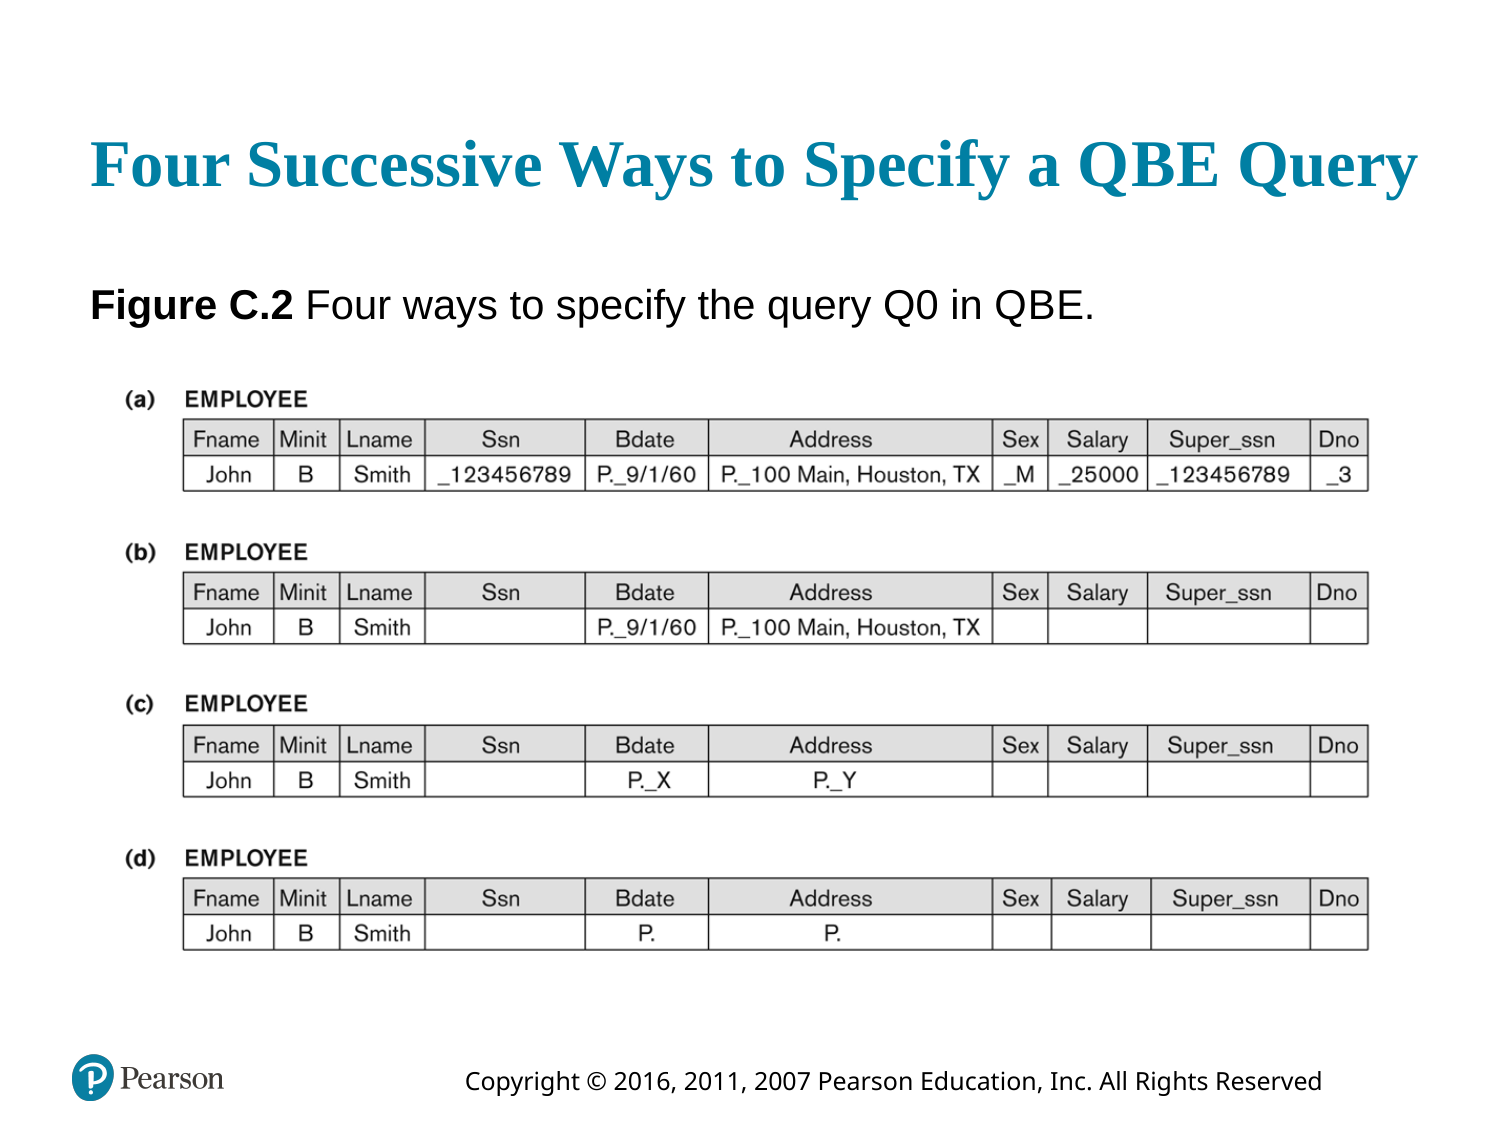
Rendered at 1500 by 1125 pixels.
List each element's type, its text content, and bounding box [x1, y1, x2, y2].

picture [72, 1054, 88, 1070]
title Four Successive Ways to Specify a Q B E Query [75, 35, 1452, 216]
picture [98, 1054, 224, 1101]
list Figure C.2 Four ways to specify the query Q0 in Q B E. [75, 262, 1425, 343]
picture [80, 1063, 106, 1088]
picture [122, 389, 1378, 977]
picture [72, 1087, 83, 1101]
